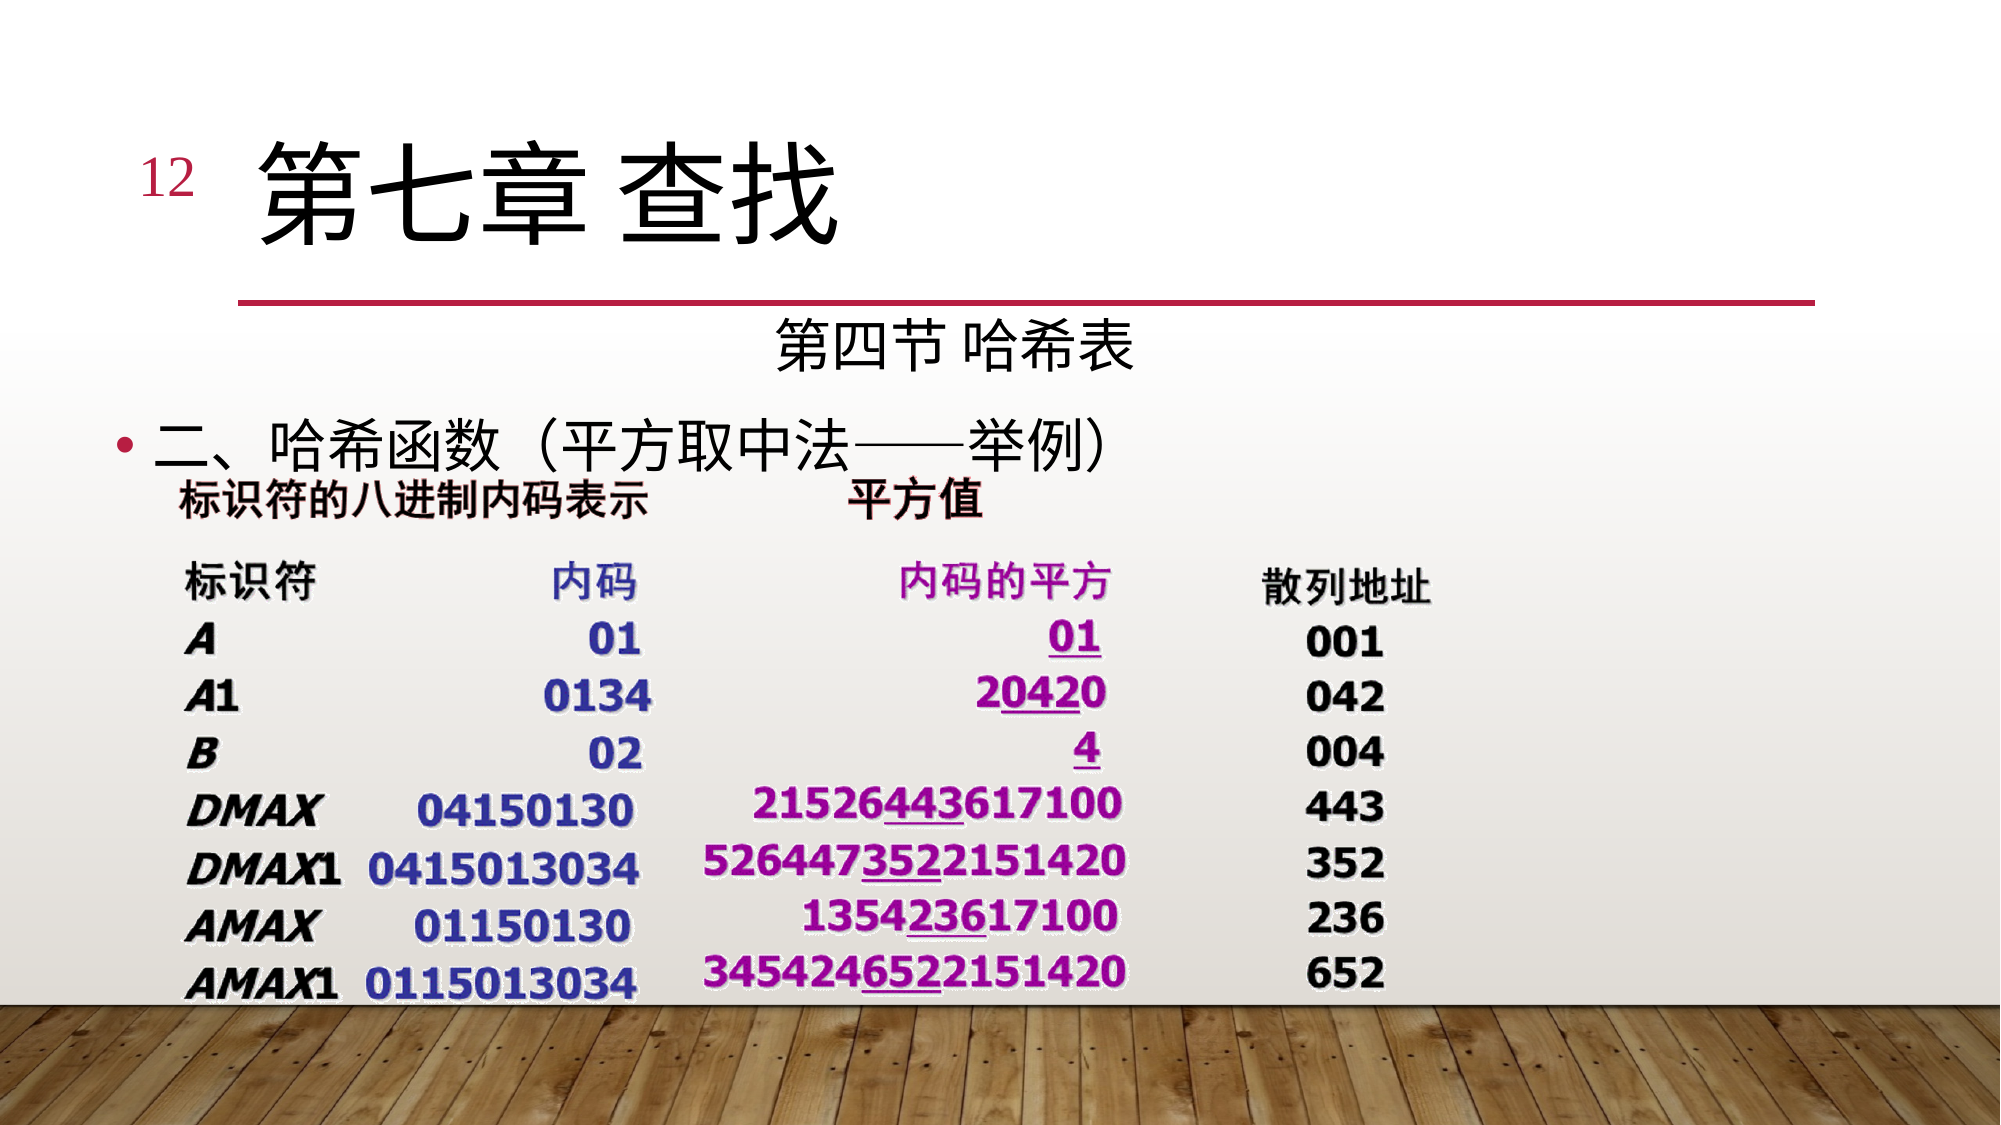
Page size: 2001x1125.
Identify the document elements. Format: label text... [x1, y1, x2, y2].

picture [1261, 561, 1434, 998]
picture [177, 477, 649, 524]
list 二、哈希函数（平方取中法——举例） [100, 387, 2000, 1088]
picture [0, 1005, 2000, 1125]
picture [177, 549, 669, 1008]
text_box 第四节 哈希表 [758, 301, 1666, 387]
picture [682, 549, 1147, 997]
picture [845, 465, 984, 527]
title 第七章 查找 [238, 131, 1814, 305]
slide_number 12 [78, 131, 212, 214]
